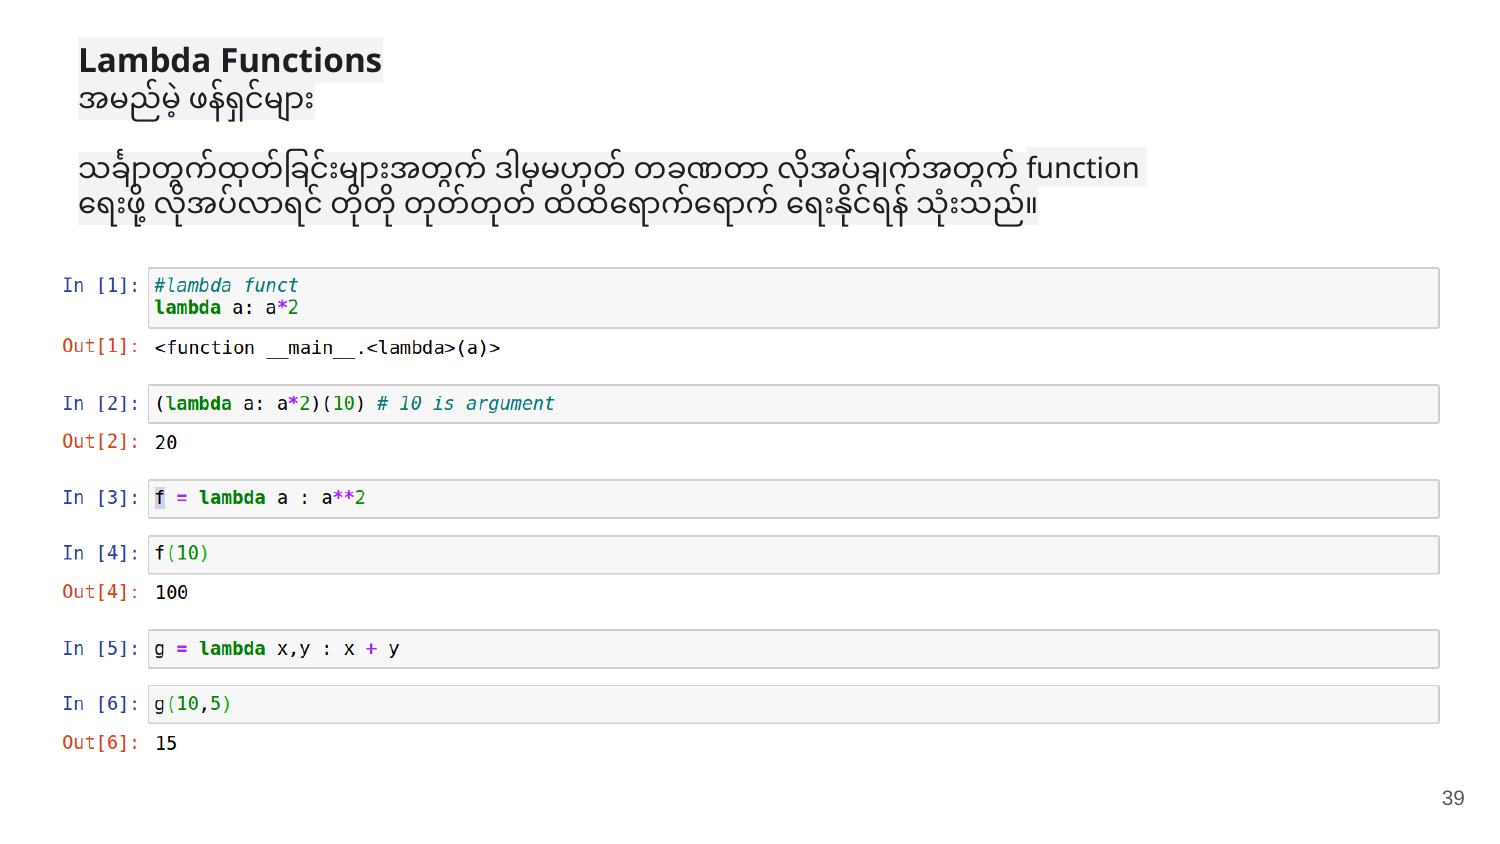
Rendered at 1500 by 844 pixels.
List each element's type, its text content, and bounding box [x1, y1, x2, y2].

slide_number ‹#› [1389, 764, 1480, 830]
picture [46, 265, 1453, 773]
text_box Lambda Functions အမည်မဲ့ ဖန်ရှင်များ သင်္ချာတွက်ထုတ်ခြင်းများအတွက် ဒါမှမဟုတ် တခဏတာ လိုအပ်ချက်အတွက် function ​ရေးဖို့ လိုအပ်လာရင် တိုတို တုတ်တုတ် ထိထိ​ရောက်​ရောက် ​ရေးနိုင်ရန် သုံးသည်။ [63, 24, 1205, 231]
